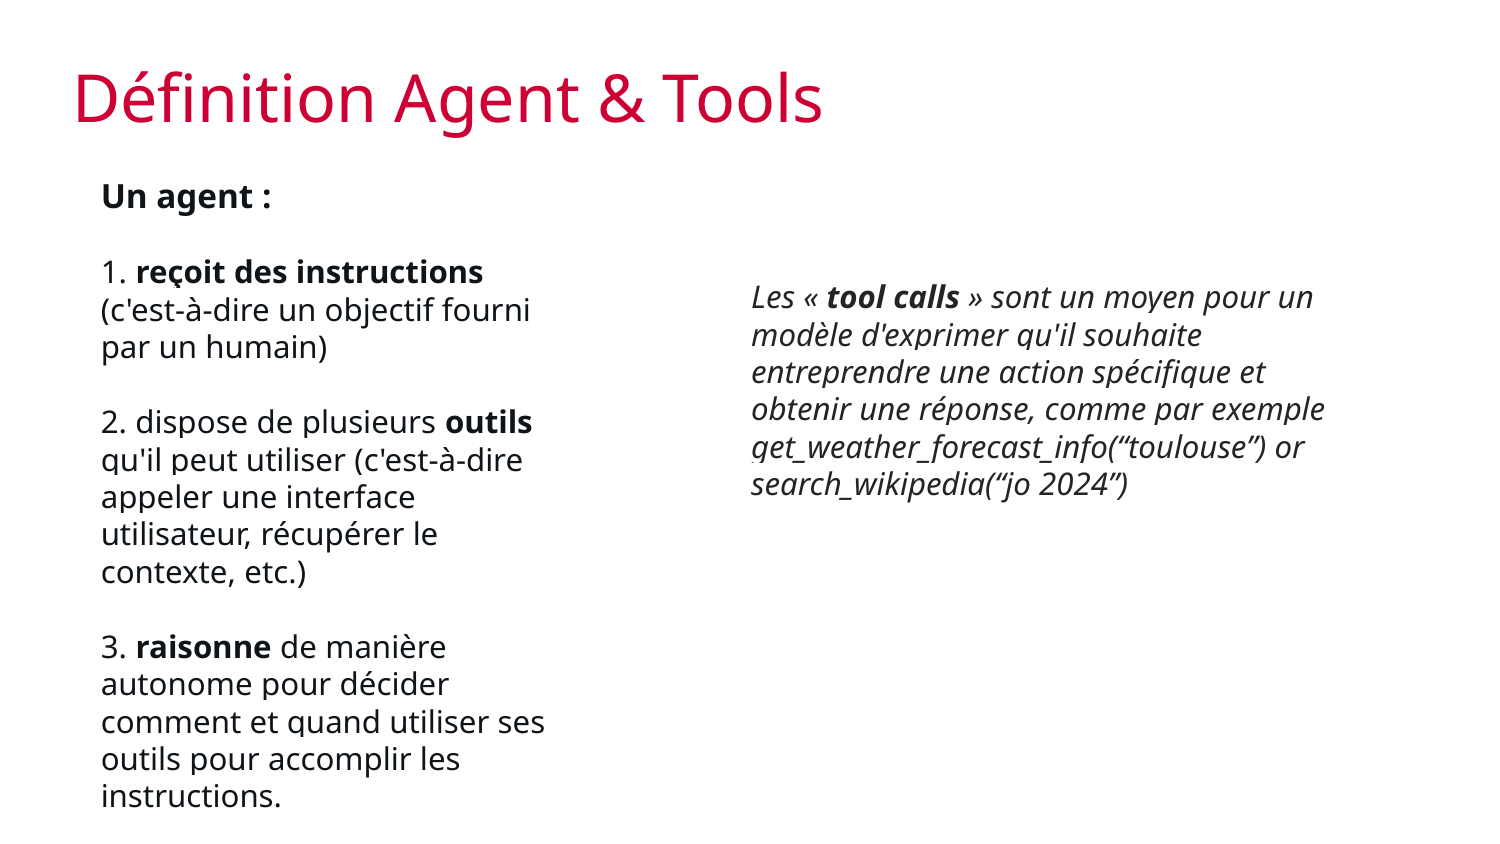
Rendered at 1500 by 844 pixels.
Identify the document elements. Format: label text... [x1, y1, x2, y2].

text_box Un agent : 1. reçoit des instructions (c'est-à-dire un objectif fourni par un humain) 2. dispose de plusieurs outils qu'il peut utiliser (c'est-à-dire appeler une interface utilisateur, récupérer le contexte, etc.) 3. raisonne de manière autonome pour décider comment et quand utiliser ses outils pour accomplir les instructions. [85, 160, 578, 844]
title Définition Agent & Tools [72, 56, 1428, 136]
text_box Les « tool calls » sont un moyen pour un modèle d'exprimer qu'il souhaite entreprendre une action spécifique et obtenir une réponse, comme par exemple get_weather_forecast_info(“toulouse”) or search_wikipedia(“jo 2024”) [736, 262, 1382, 517]
